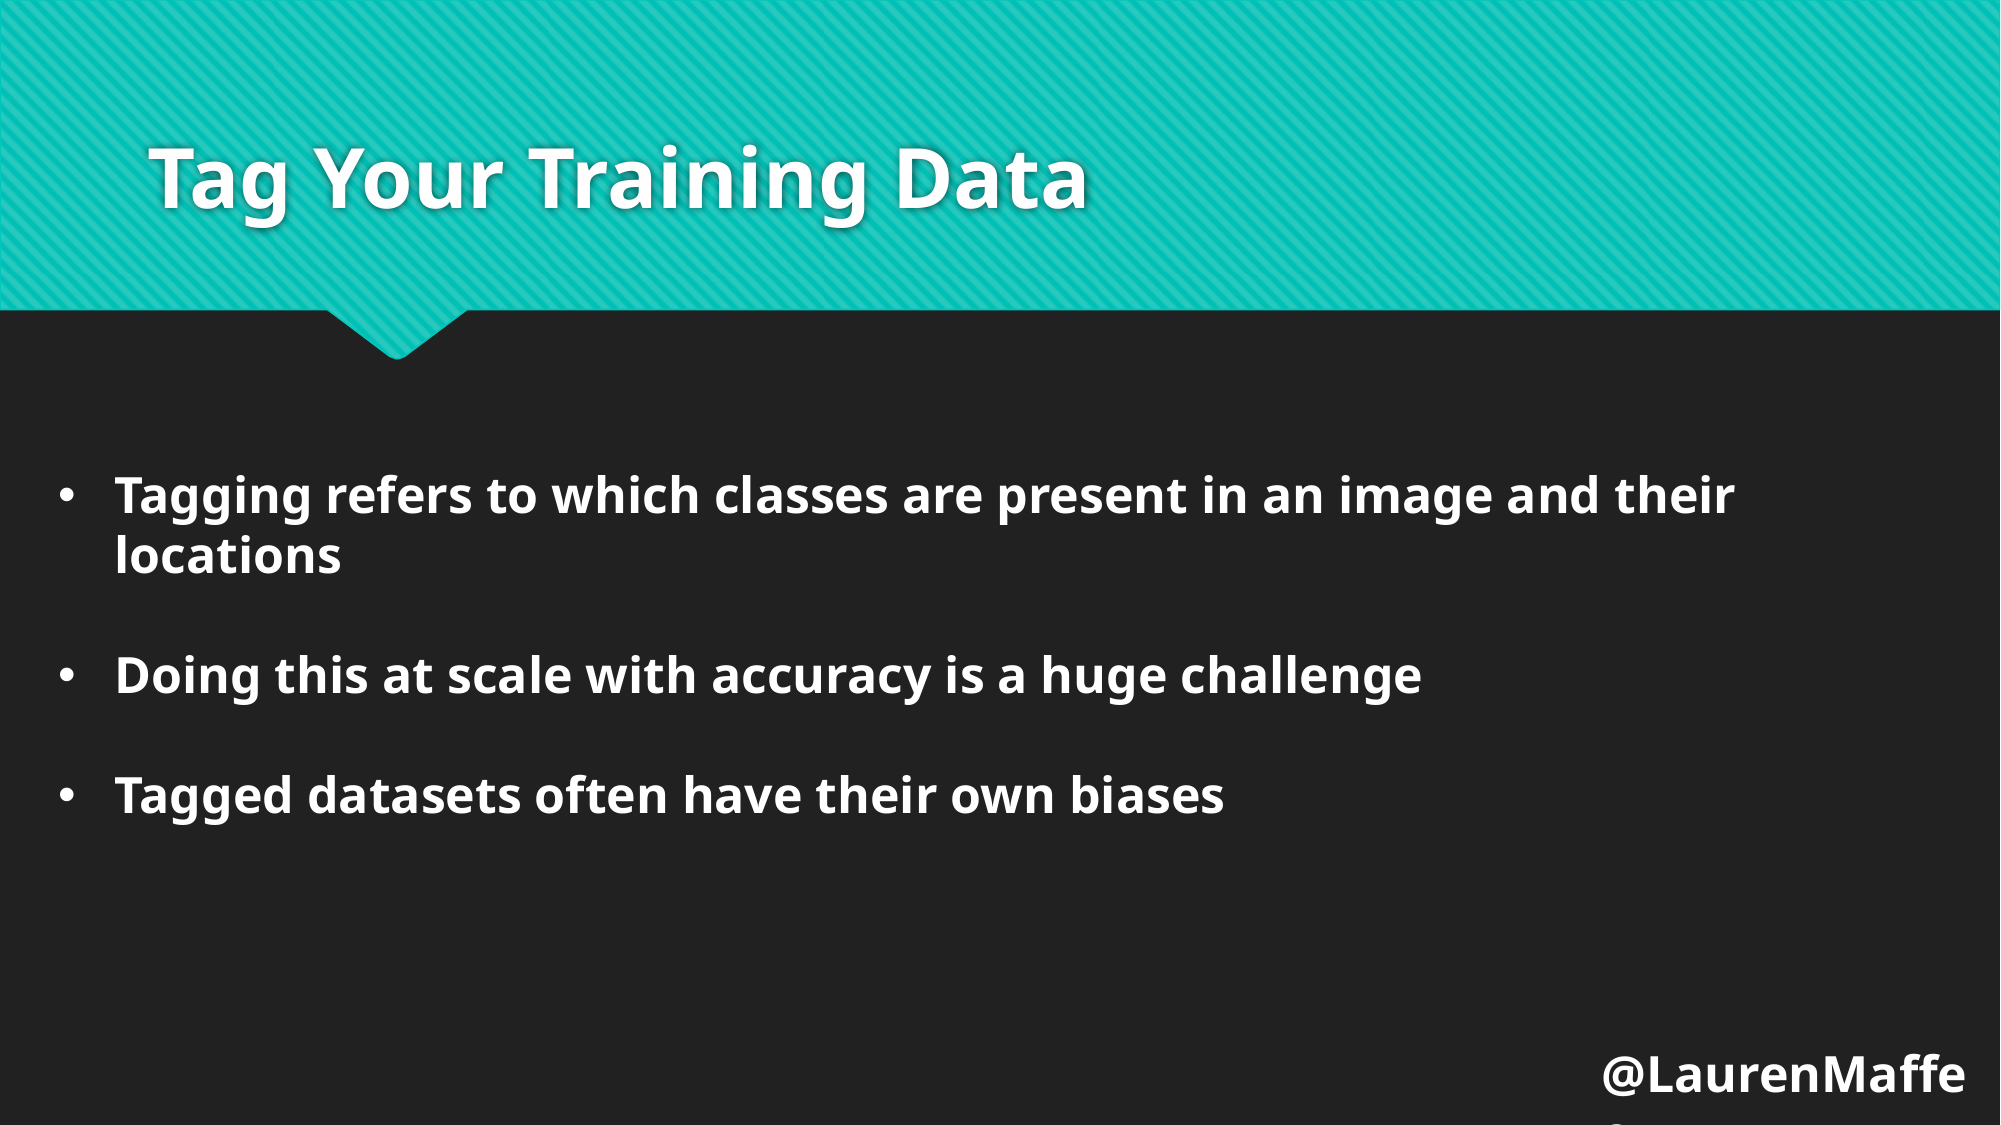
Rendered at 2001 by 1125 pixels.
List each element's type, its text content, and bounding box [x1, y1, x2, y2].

text_box Tagging refers to which classes are present in an image and their locations Doing this at scale with accuracy is a huge challenge Tagged datasets often have their own biases [43, 456, 1954, 775]
title Tag Your Training Data [132, 73, 1868, 233]
picture [1, 1, 1999, 357]
text_box @LaurenMaffeo [1586, 1034, 1991, 1111]
